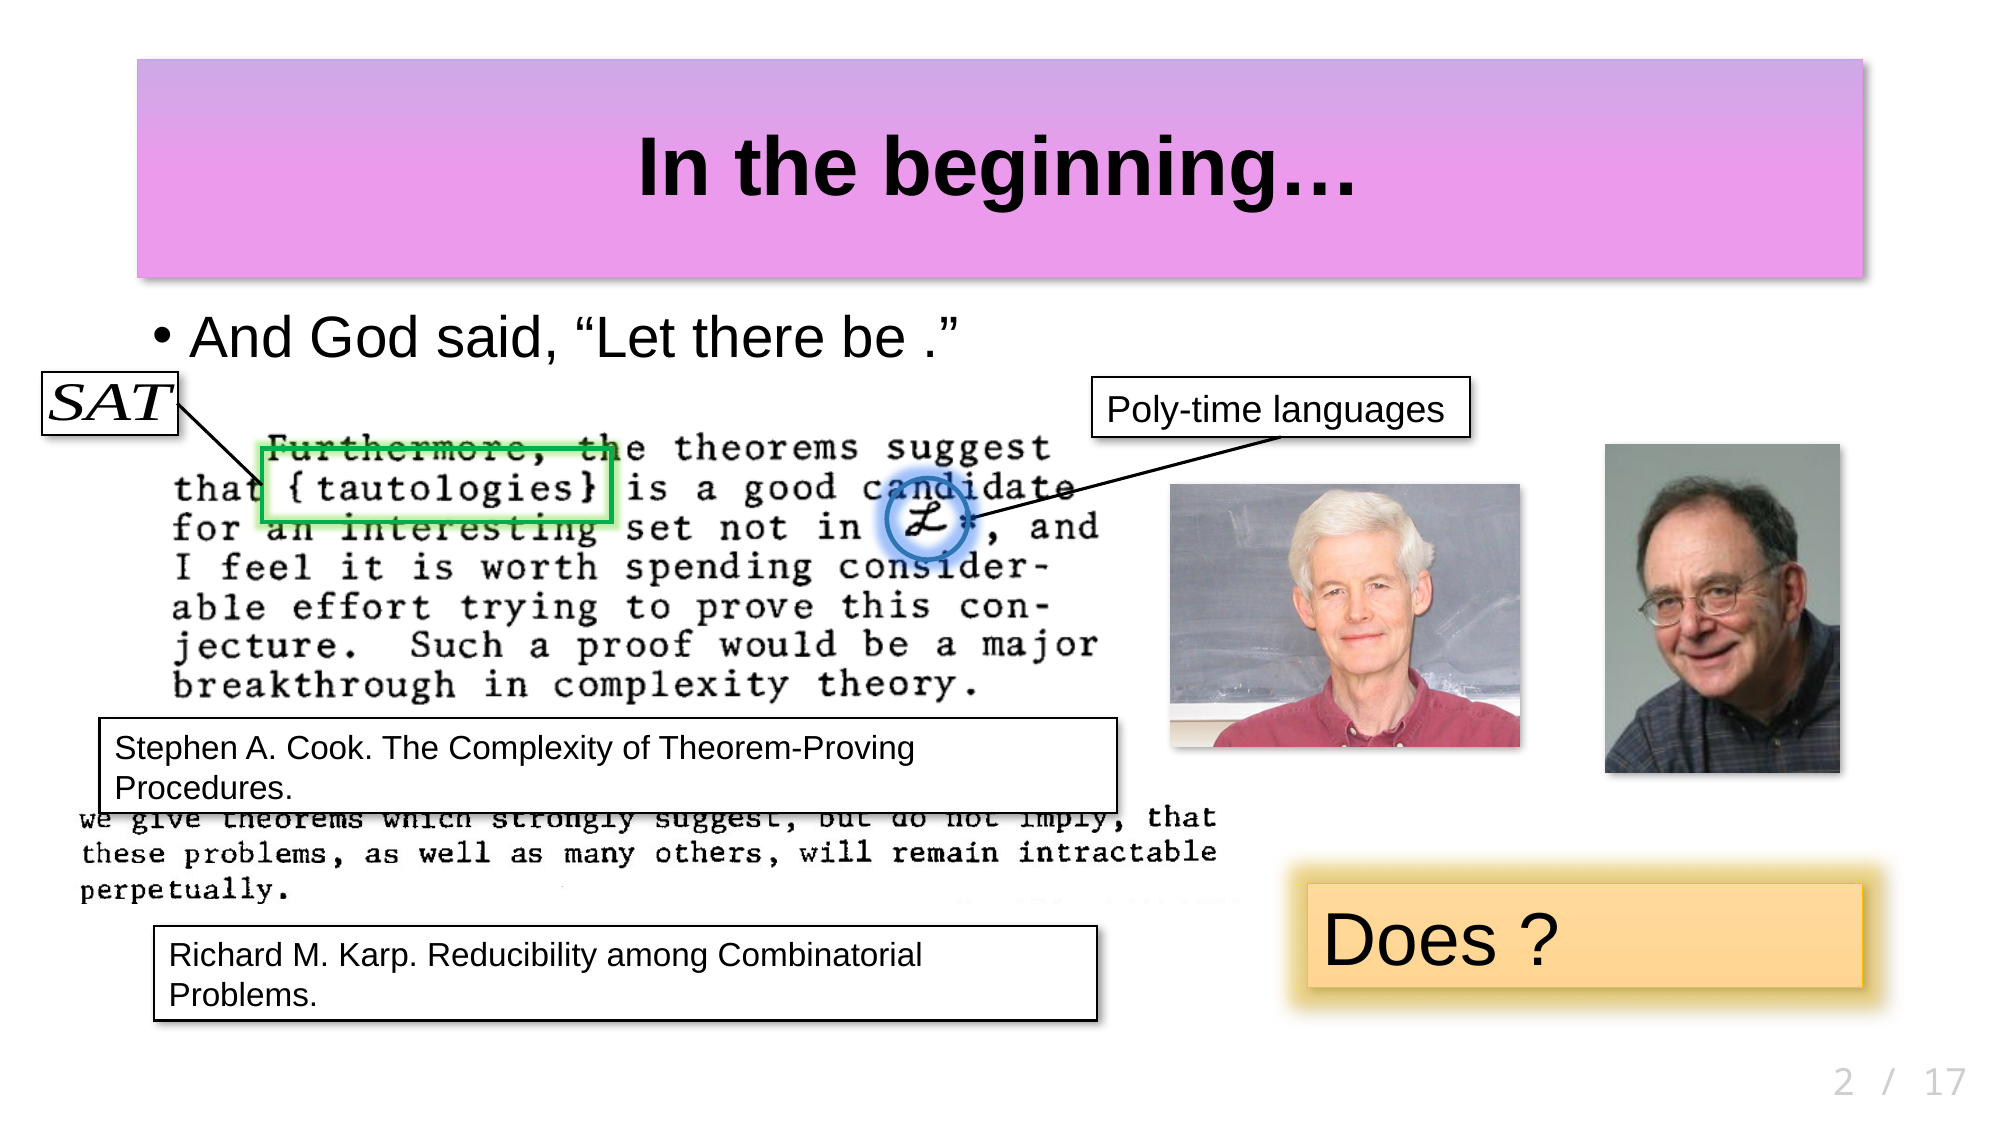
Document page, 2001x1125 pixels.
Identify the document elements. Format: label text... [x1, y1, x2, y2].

text_box Stephen A. Cook. The Complexity of Theorem-Proving Procedures. [98, 717, 1118, 803]
text_box Poly-time languages [1091, 376, 1471, 438]
text_box 2 / 17 [1794, 1050, 2000, 1110]
picture [1605, 444, 1840, 774]
text_box Richard M. Karp. Reducibility among Combinatorial Problems. [153, 925, 1098, 1022]
picture [137, 414, 1155, 716]
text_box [177, 403, 263, 486]
title In the beginning… [137, 59, 1863, 278]
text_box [968, 437, 1281, 519]
picture [43, 803, 1260, 904]
picture [1170, 484, 1520, 747]
